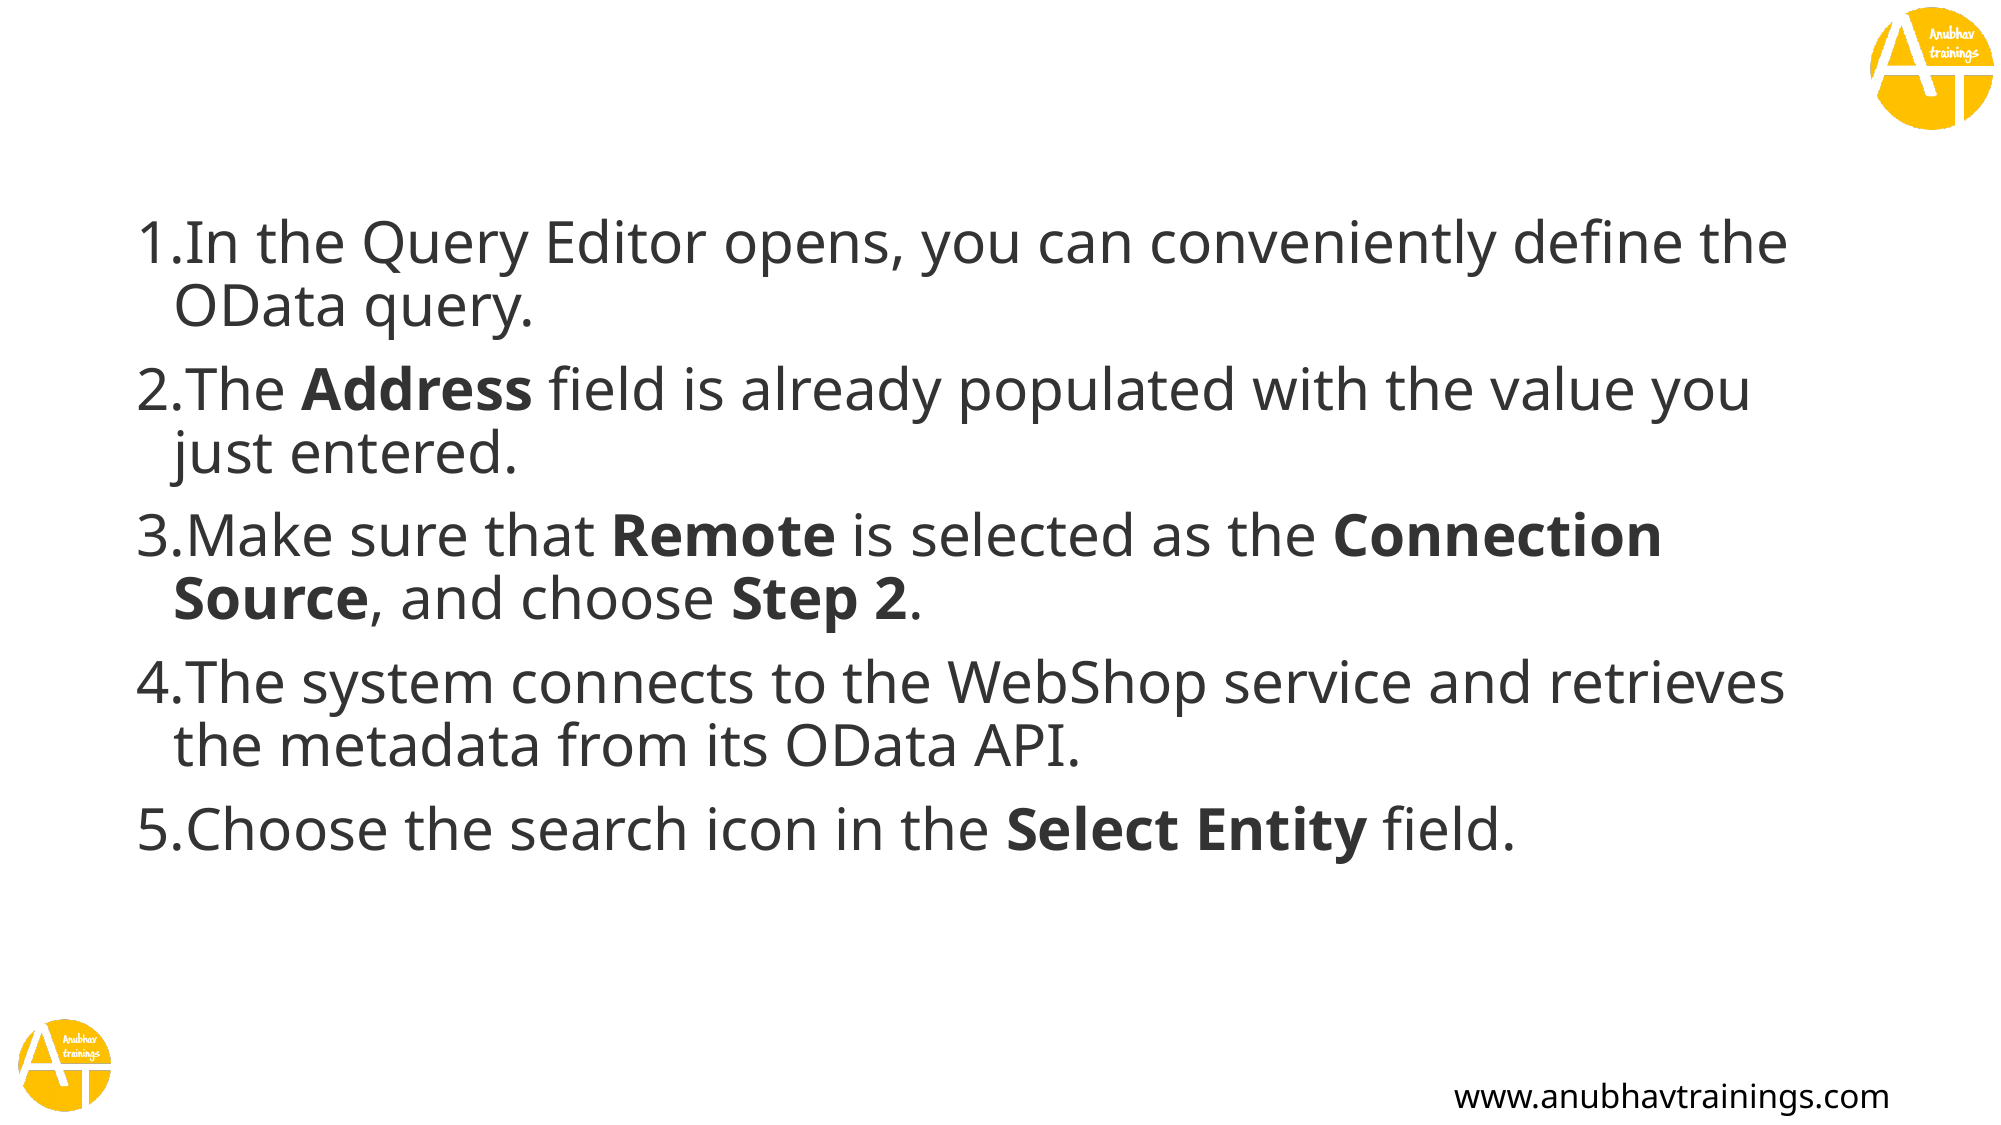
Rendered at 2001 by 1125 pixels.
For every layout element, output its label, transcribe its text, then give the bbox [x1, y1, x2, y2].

text_box www.anubhavtrainings.com [1439, 1067, 2000, 1123]
list In the Query Editor opens, you can conveniently define the OData query. The Address field is already populated with the value you just entered. Make sure that Remote is selected as the Connection Source, and choose Step 2. The system connects to the WebShop service and retrieves the metadata from its OData API. Choose the search icon in the Select Entity field. [121, 205, 1847, 920]
picture [1858, 0, 2000, 140]
picture [9, 1013, 116, 1119]
